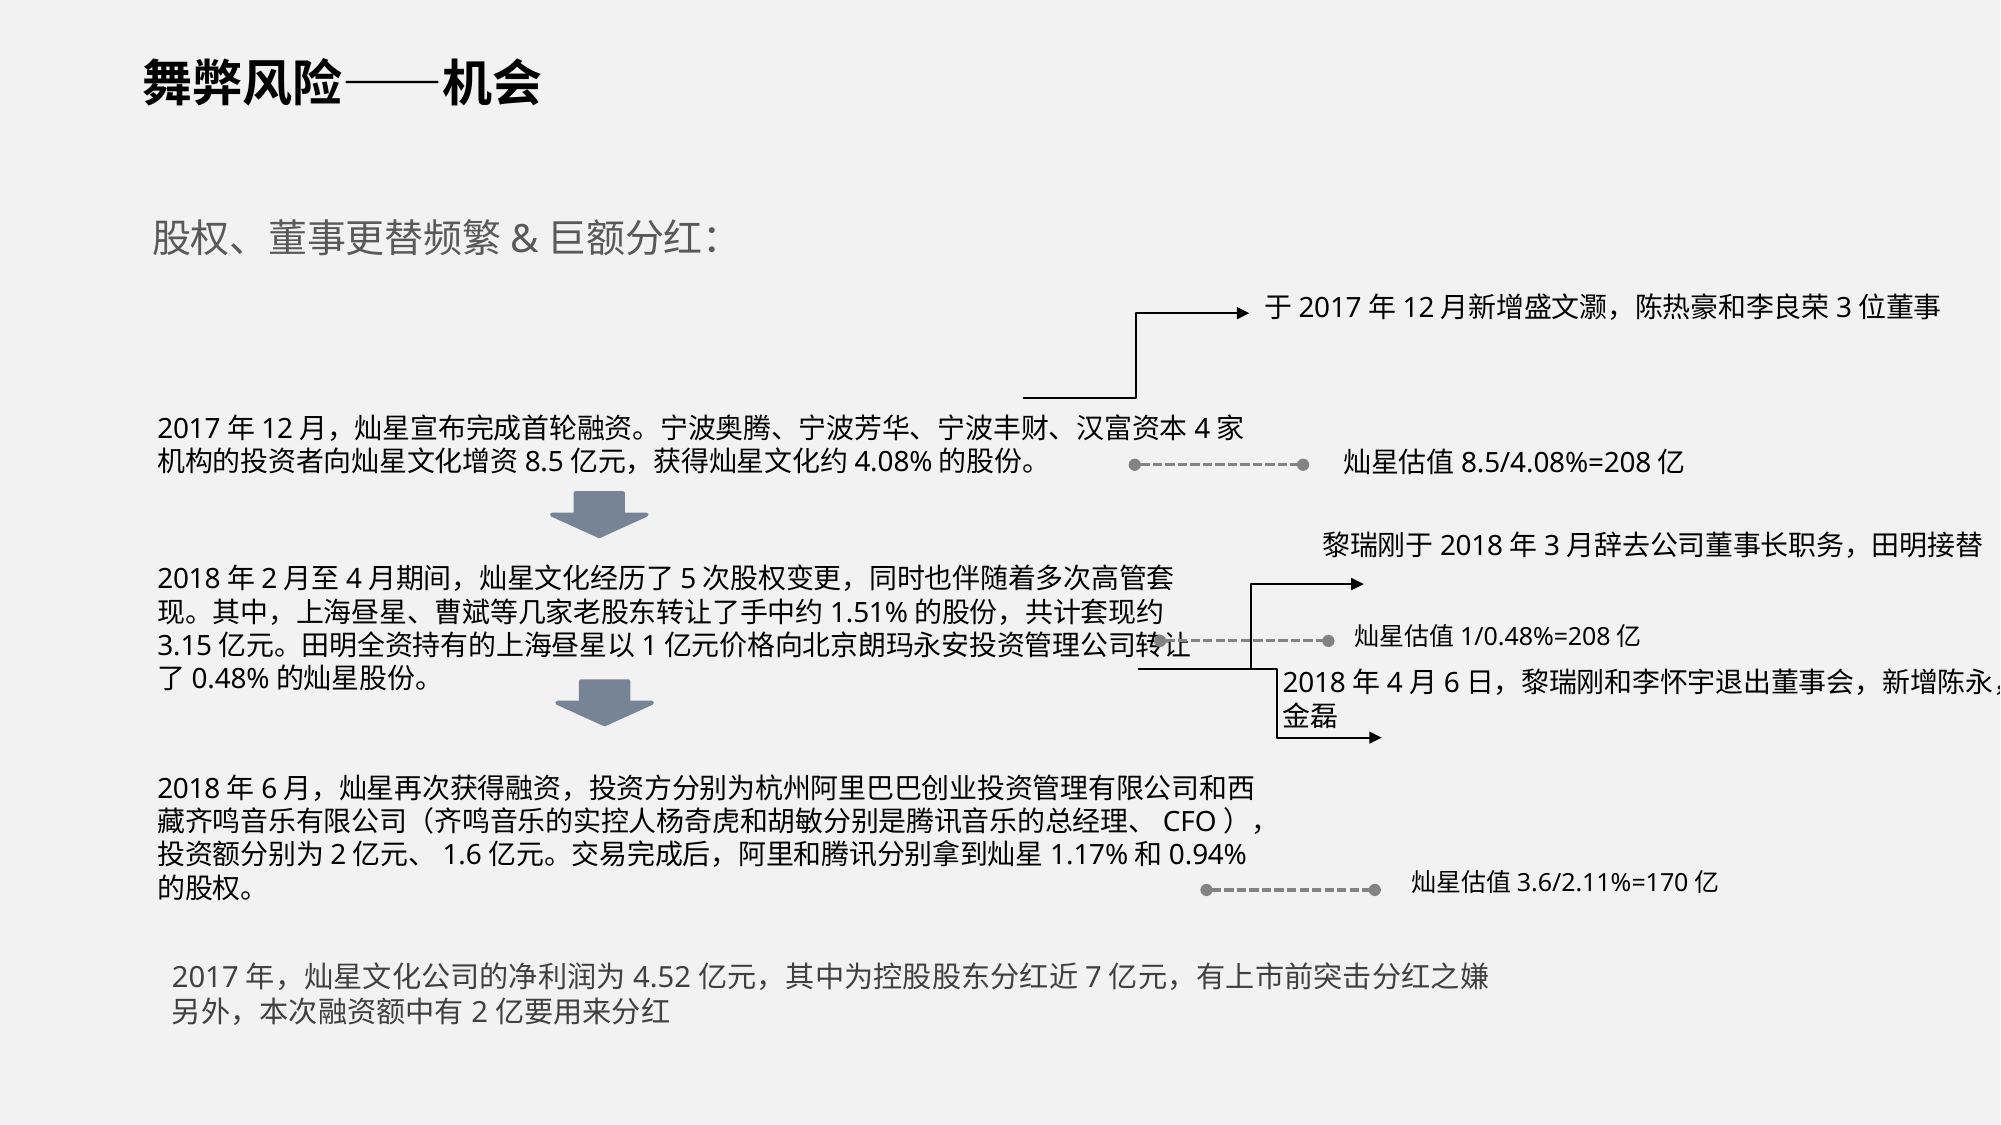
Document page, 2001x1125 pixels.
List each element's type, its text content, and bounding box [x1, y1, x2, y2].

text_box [1023, 312, 1250, 399]
text_box [549, 491, 649, 538]
text_box 灿星估值3.6/2.11%=170亿 [1396, 859, 1754, 915]
text_box 2018年2月至4月期间，灿星文化经历了5次股权变更，同时也伴随着多次高管套现。其中，上海昼星、曹斌等几家老股东转让了手中约1.51%的股份，共计套现约3.15亿元。田明全资持有的上海昼星以1亿元价格向北京朗玛永安投资管理公司转让了0.48%的灿星股份。 [142, 553, 1214, 702]
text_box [1171, 668, 1382, 738]
text_box 灿星估值1/0.48%=208亿 [1368, 613, 1697, 657]
text_box 舞弊风险——机会 [142, 40, 1009, 123]
text_box [555, 702, 654, 727]
text_box 2017年12月，灿星宣布完成首轮融资。宁波奥腾、宁波芳华、宁波丰财、汉富资本4家机构的投资者向灿星文化增资8.5亿元，获得灿星文化约4.08%的股份。 [142, 403, 1261, 485]
text_box 黎瑞刚于2018年3月辞去公司董事长职务，田明接替 [1307, 520, 2000, 569]
text_box 股权、董事更替频繁&巨额分红： [152, 192, 793, 282]
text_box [1137, 583, 1364, 670]
text_box 2018年6月，灿星再次获得融资，投资方分别为杭州阿里巴巴创业投资管理有限公司和西藏齐鸣音乐有限公司（齐鸣音乐的实控人杨奇虎和胡敏分别是腾讯音乐的总经理、CFO），投资额分别为2亿元、1.6亿元。交易完成后，阿里和腾讯分别拿到灿星1.17%和0.94%的股权。 [142, 762, 1277, 912]
text_box 灿星估值8.5/4.08%=208亿 [1328, 436, 1754, 486]
text_box 于2017年12月新增盛文灏，陈热豪和李良荣3位董事 [1249, 281, 2000, 330]
text_box 2018年4月6日，黎瑞刚和李怀宇退出董事会，新增陈永，金磊 [1368, 657, 2000, 740]
text_box 2017年，灿星文化公司的净利润为4.52亿元，其中为控股股东分红近7亿元，有上市前突击分红之嫌 另外，本次融资额中有2亿要用来分红 [157, 951, 1735, 1072]
